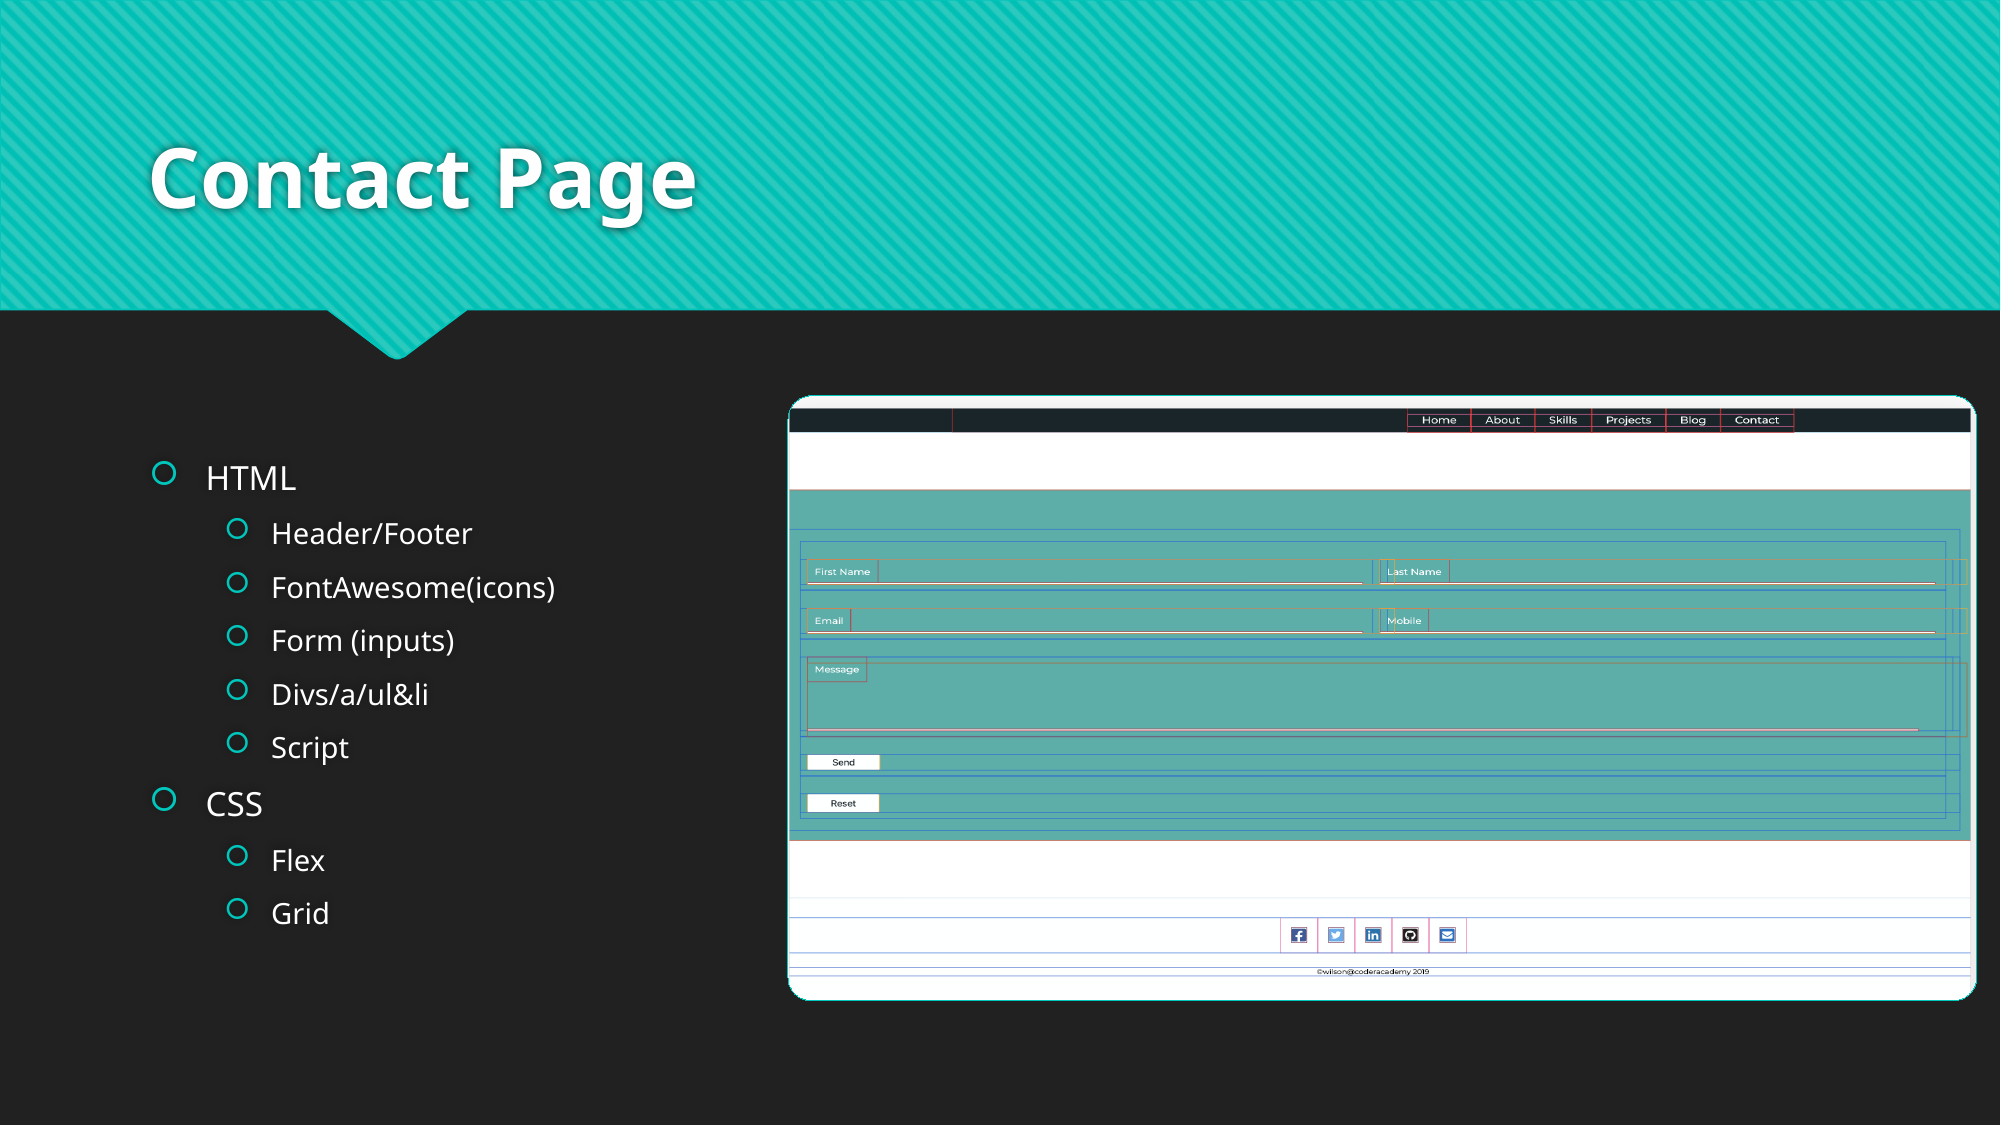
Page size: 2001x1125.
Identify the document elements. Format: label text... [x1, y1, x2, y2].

picture [787, 395, 1977, 1001]
list HTML Header/Footer FontAwesome(icons) Form (inputs) Divs/a/ul&li Script CSS Flex Grid [134, 395, 764, 992]
title Contact Page [132, 73, 1868, 233]
